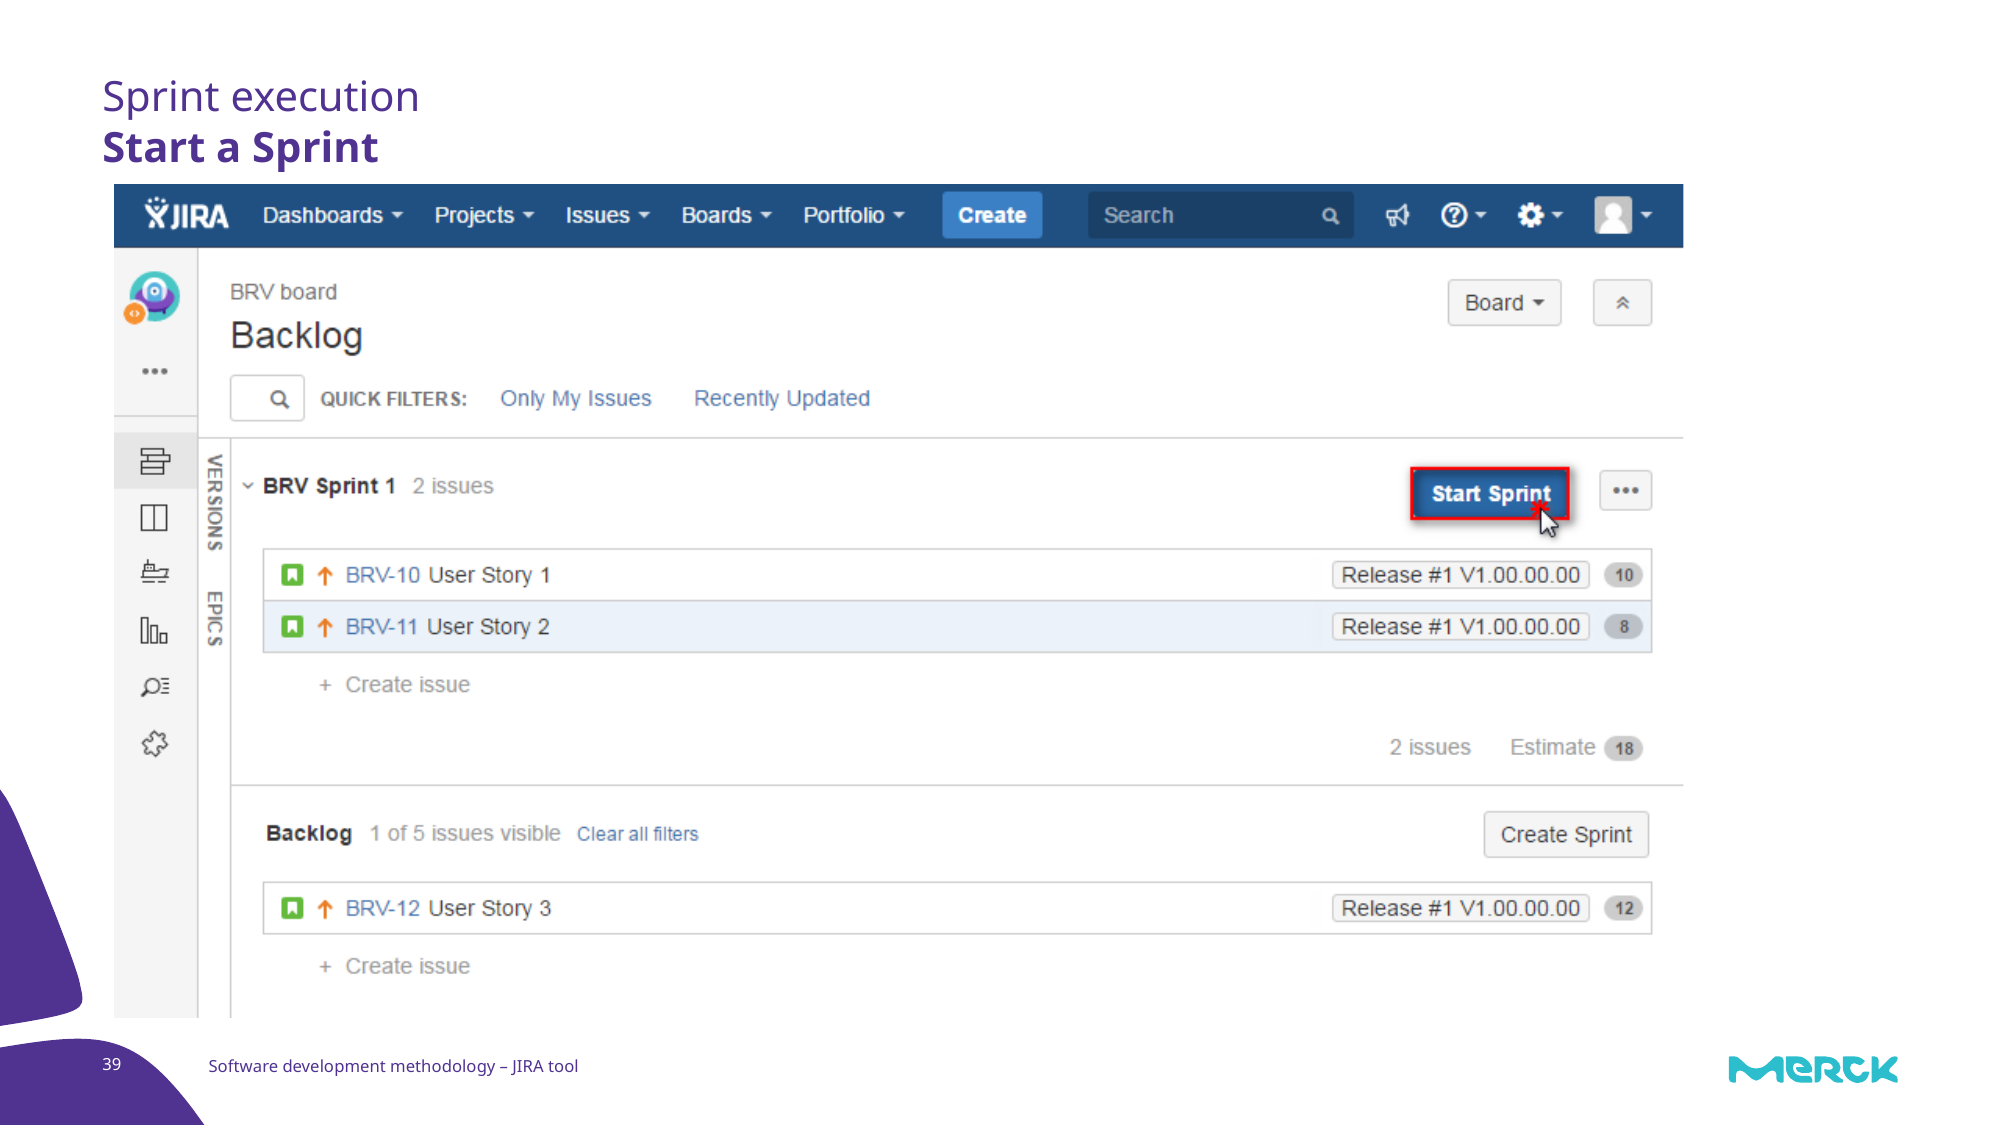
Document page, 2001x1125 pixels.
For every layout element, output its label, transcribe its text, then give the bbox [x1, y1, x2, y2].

title Start a Sprint [102, 119, 1898, 174]
picture [113, 184, 1684, 1018]
slide_number 39 [102, 1046, 209, 1083]
footer Software development methodology – JIRA tool [209, 1046, 1639, 1083]
list Sprint execution [102, 66, 1898, 119]
